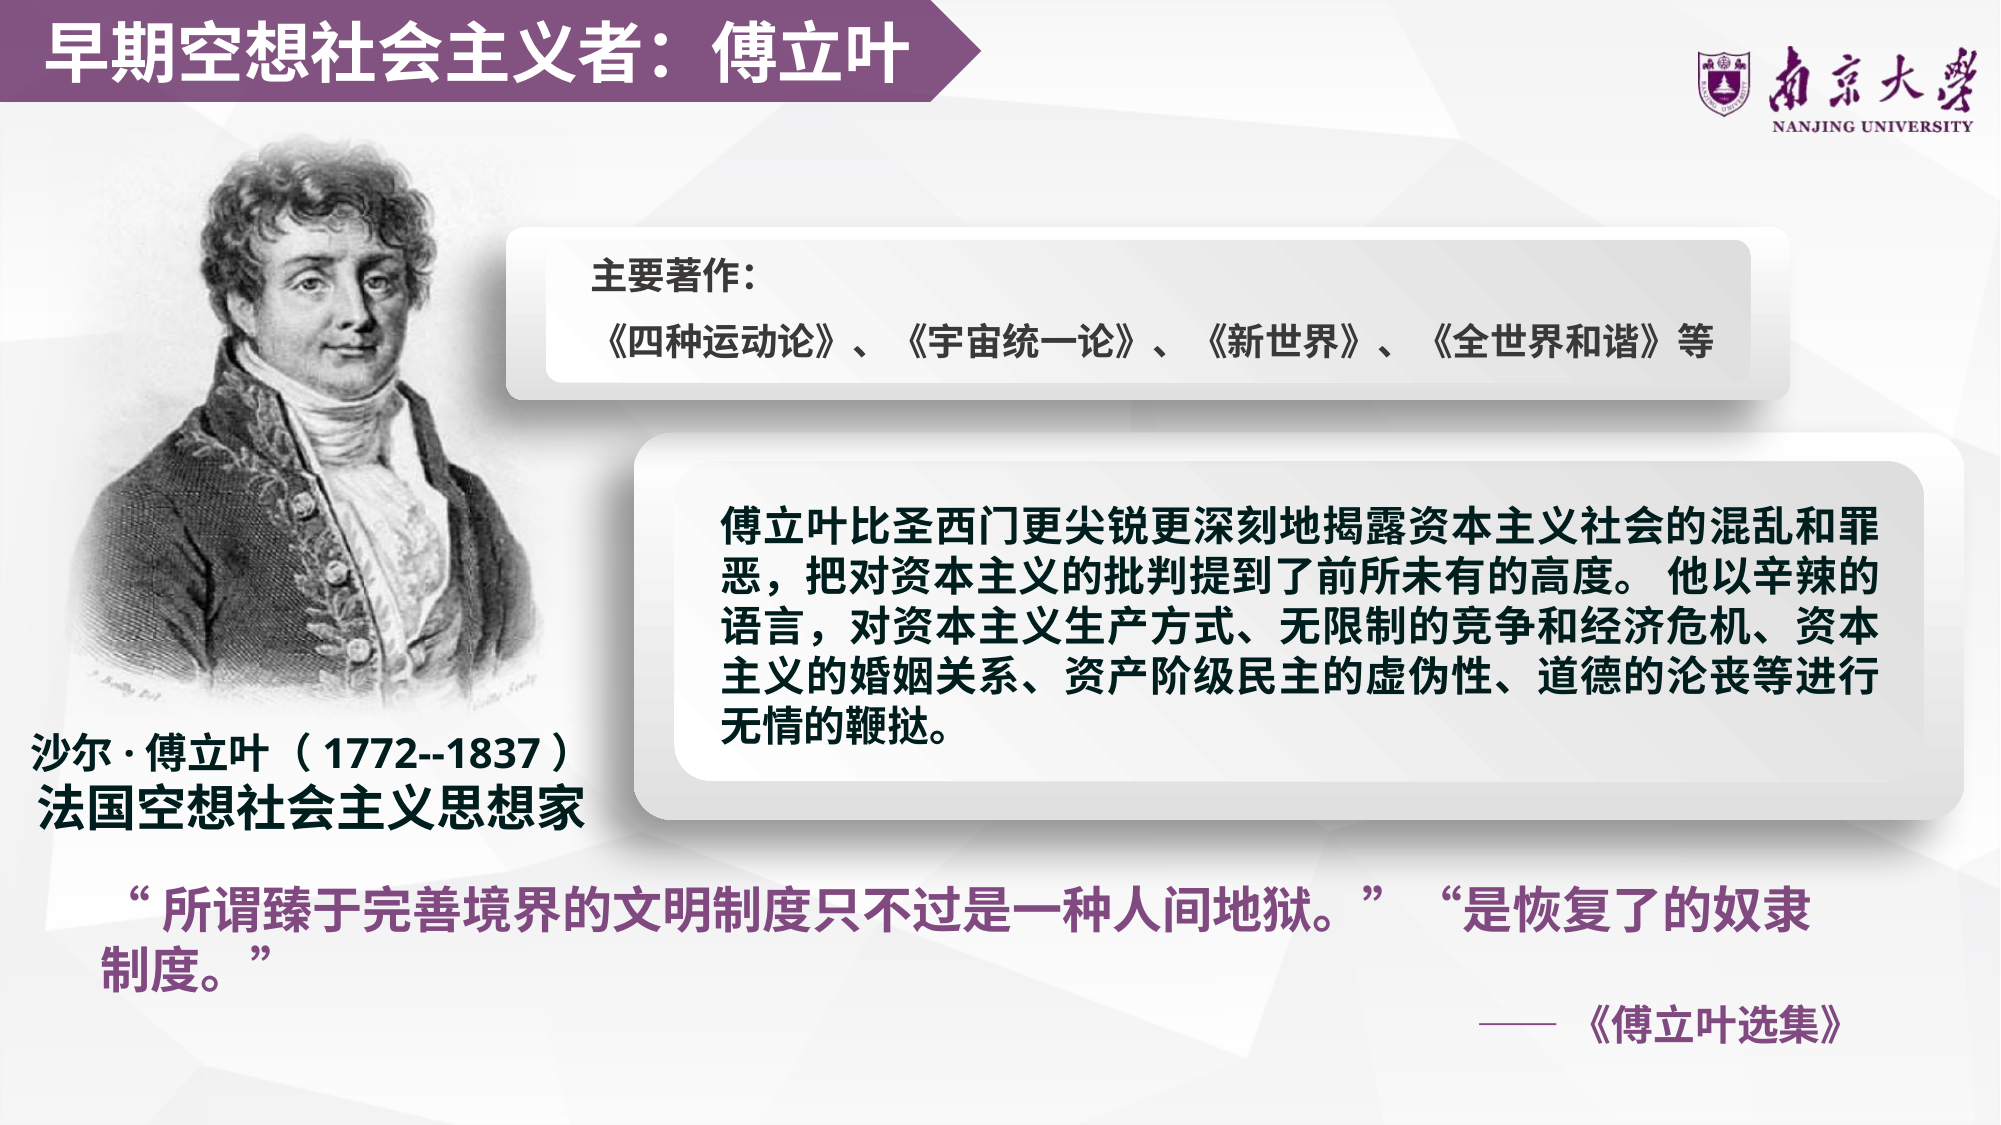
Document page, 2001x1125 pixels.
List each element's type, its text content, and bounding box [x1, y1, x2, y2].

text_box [633, 432, 1965, 820]
text_box 早期空想社会主义者：傅立叶 [0, 0, 983, 103]
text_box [506, 227, 1790, 401]
picture [0, 0, 2001, 1125]
text_box “所谓臻于完善境界的文明制度只不过是一种人间地狱。”“是恢复了的奴隶制度。” ——《傅立叶选集》 [85, 871, 1877, 1056]
text_box 沙尔·傅立叶（1772--1837） 法国空想社会主义思想家 [15, 719, 588, 844]
